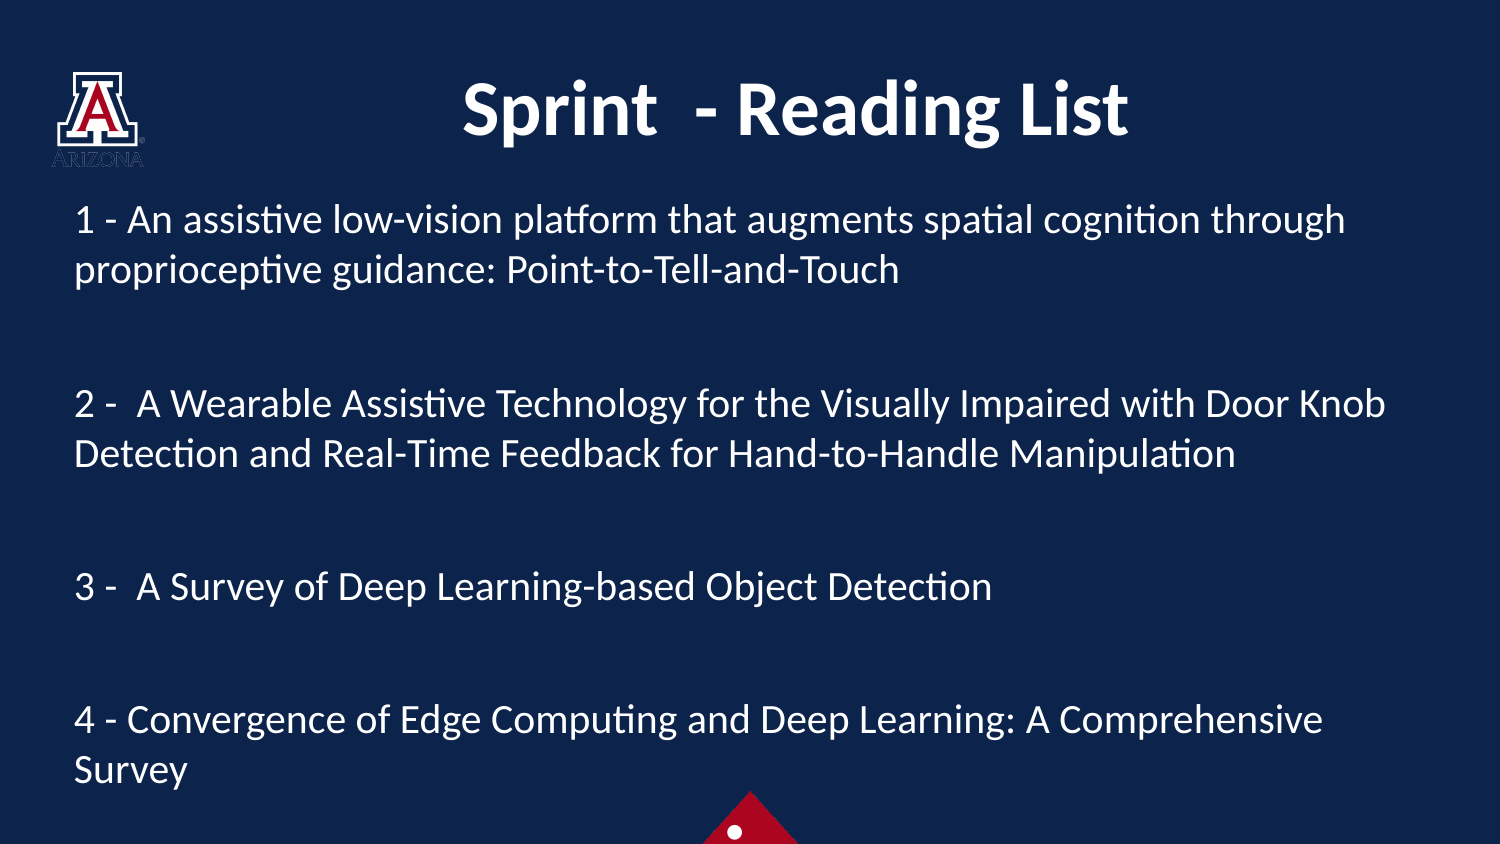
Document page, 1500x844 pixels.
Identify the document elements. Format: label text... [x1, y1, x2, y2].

picture [51, 72, 145, 167]
list 1 - An assistive low-vision platform that augments spatial cognition through proprioceptive guidance: Point-to-Tell-and-Touch 2 - A Wearable Assistive Technology for the Visually Impaired with Door Knob Detection and Real-Time Feedback for Hand-to-Handle Manipulation 3 - A Survey of Deep Learning-based Object Detection 4 - Convergence of Edge Computing and Deep Learning: A Comprehensive Survey [51, 185, 1449, 747]
picture [702, 791, 798, 844]
title Sprint - Reading List [144, 56, 1449, 151]
